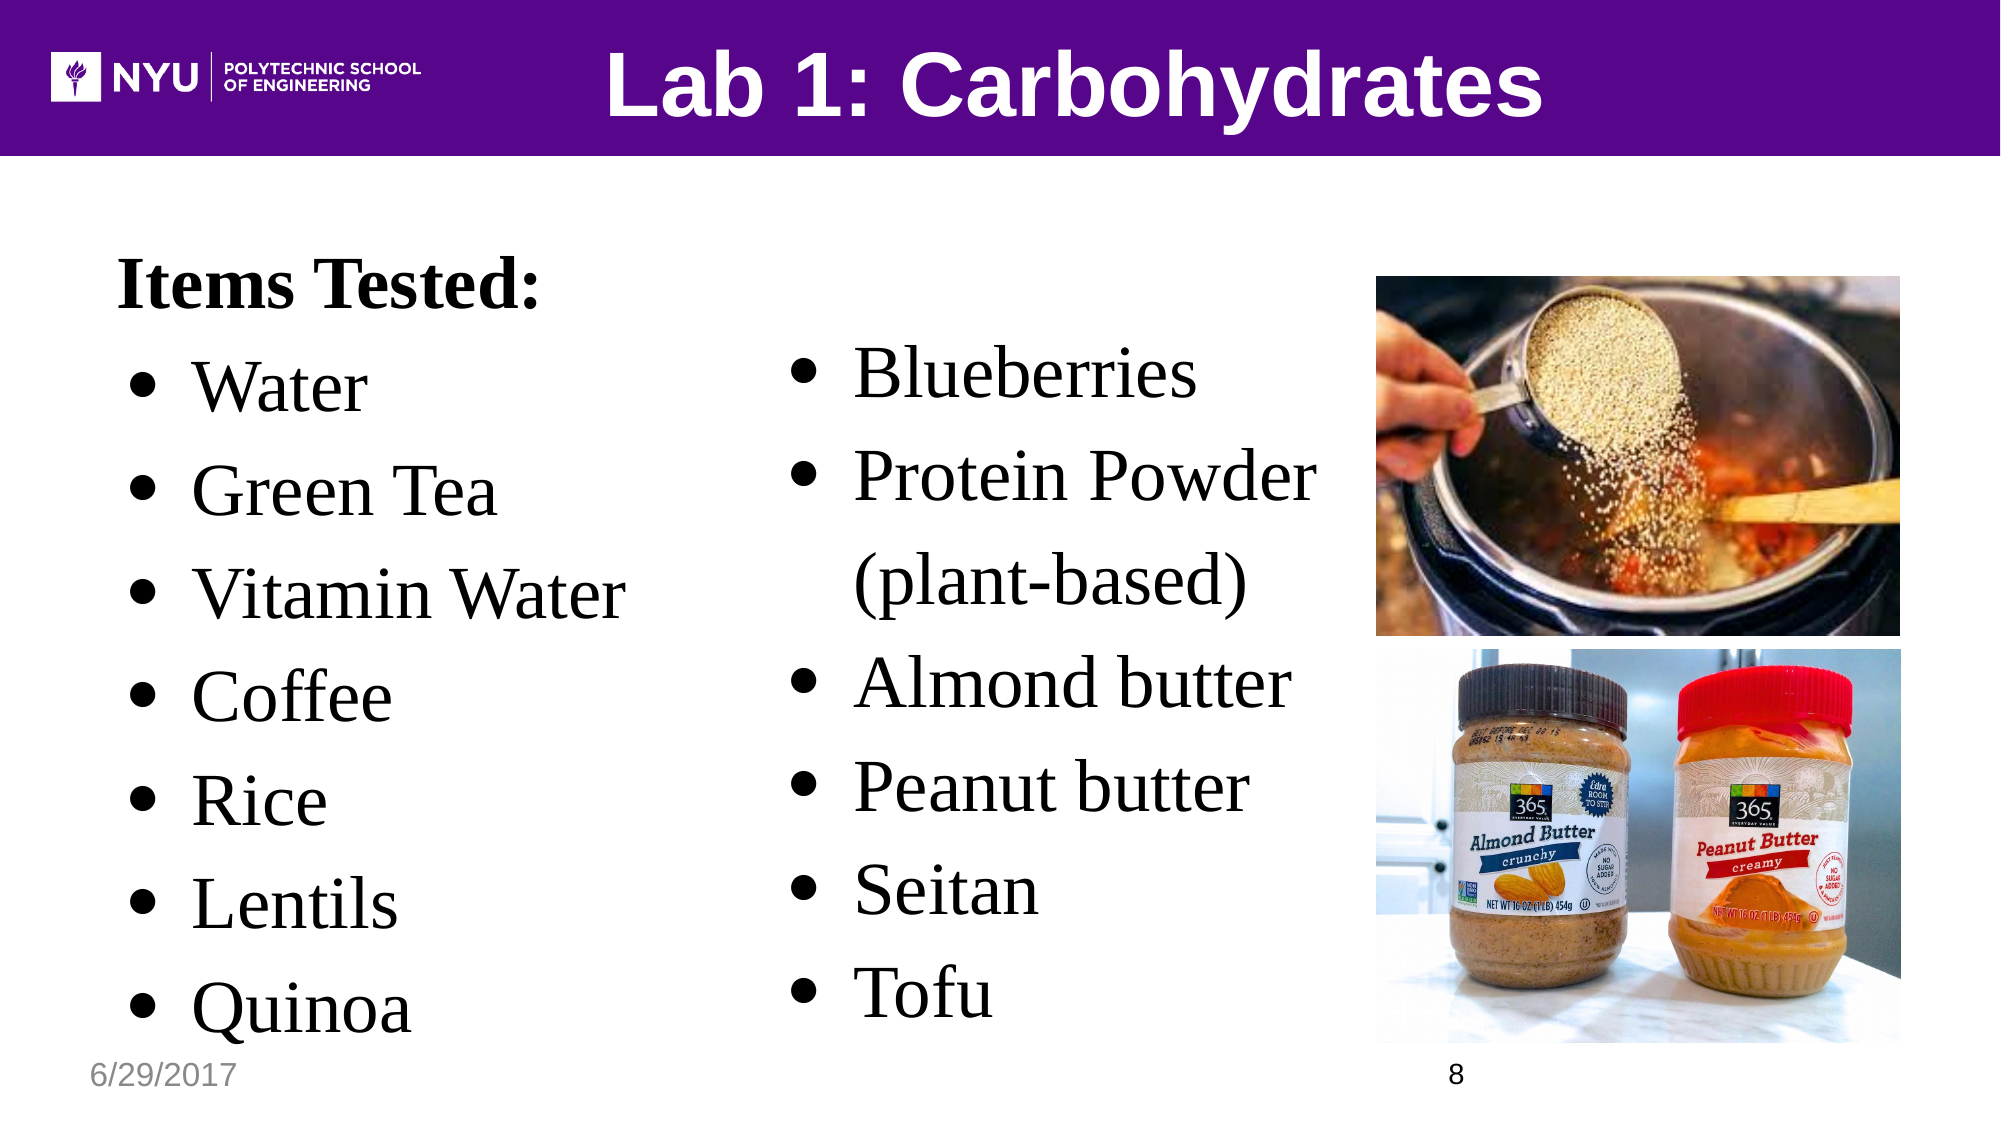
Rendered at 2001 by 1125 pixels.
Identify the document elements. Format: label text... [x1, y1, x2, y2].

text_box 6/29/2017 [74, 826, 567, 1125]
picture [1376, 648, 1902, 1043]
list Items Tested: Water Green Tea Vitamin Water Coffee Rice Lentils Quinoa [101, 218, 912, 1043]
picture [1376, 276, 1901, 637]
list Lab 1: Carbohydrates [566, 24, 1585, 83]
list Blueberries Protein Powder (plant-based) Almond butter Peanut butter Seitan Tofu [763, 233, 1450, 835]
slide_number ‹#› [1433, 1051, 1900, 1103]
picture [51, 52, 421, 102]
